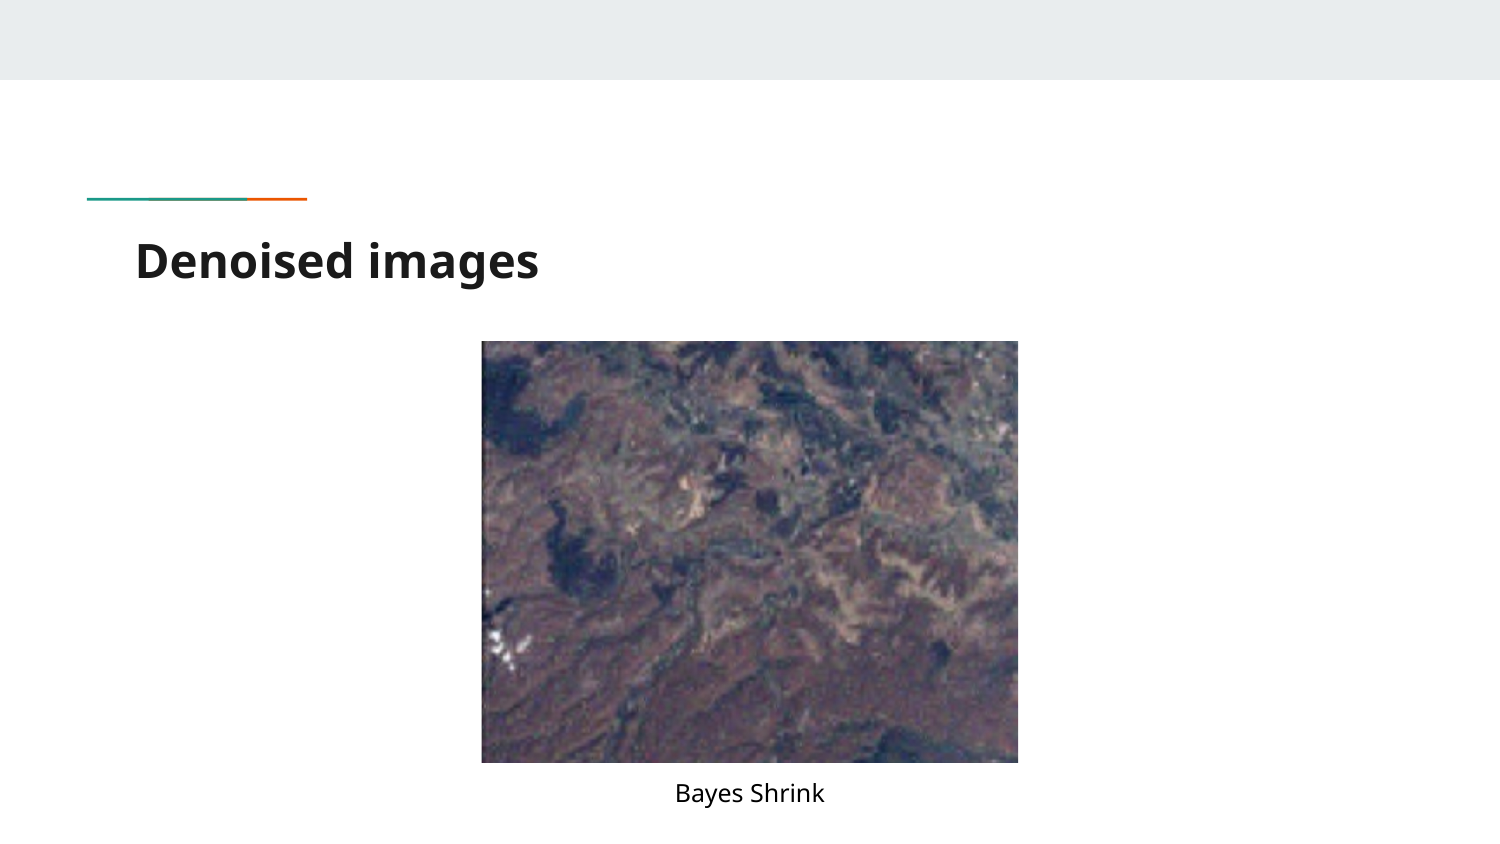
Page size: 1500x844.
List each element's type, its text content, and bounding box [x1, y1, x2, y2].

text_box Bayes Shrink [482, 771, 1018, 823]
title Denoised images [119, 216, 1381, 305]
picture [481, 340, 1019, 764]
